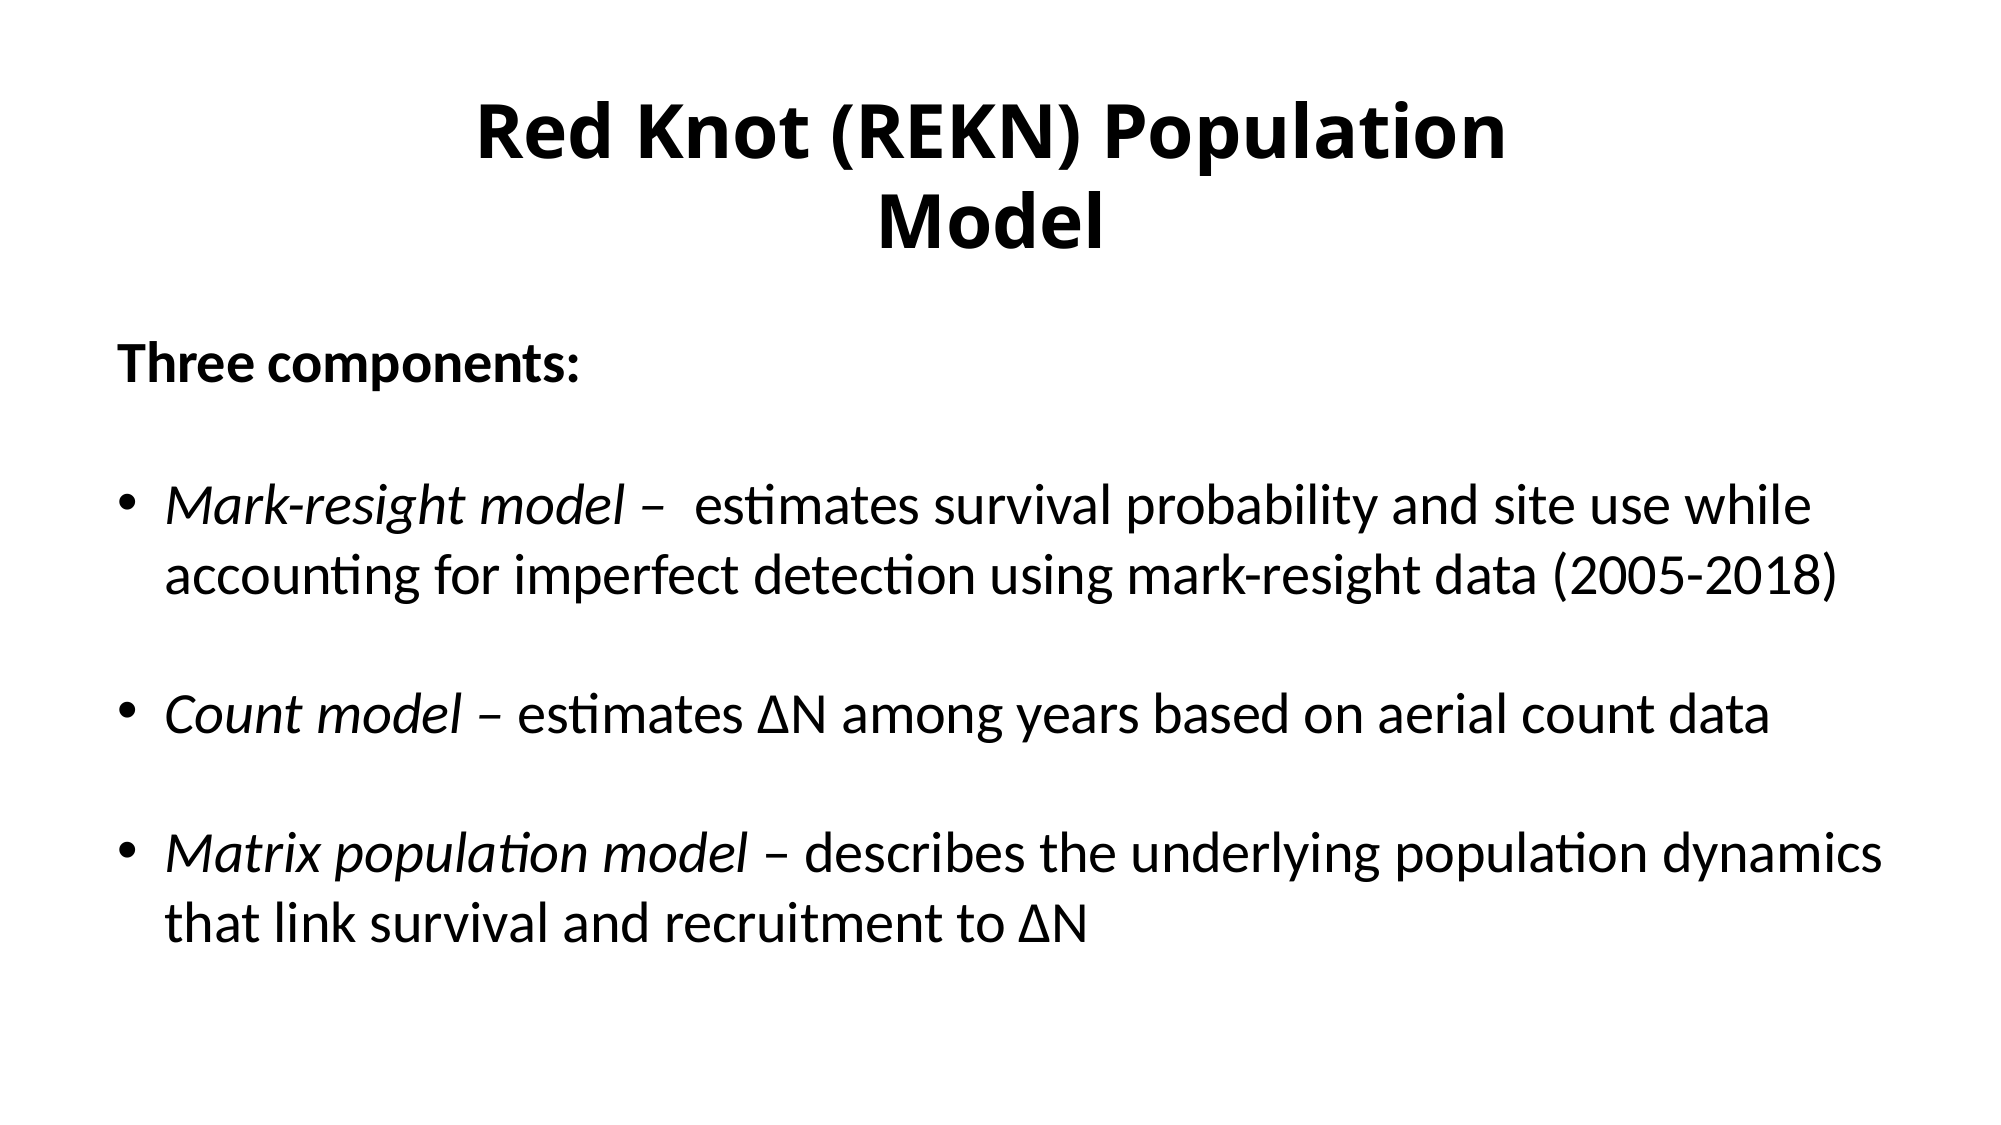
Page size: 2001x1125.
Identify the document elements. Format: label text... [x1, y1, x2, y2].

text_box Three components: Mark-resight model – estimates survival probability and site use while accounting for imperfect detection using mark-resight data (2005-2018) Count model – estimates ΔN among years based on aerial count data Matrix population model – describes the underlying population dynamics that link survival and recruitment to ΔN [115, 321, 1913, 955]
title Red Knot (REKN) Population Model [371, 77, 1609, 268]
